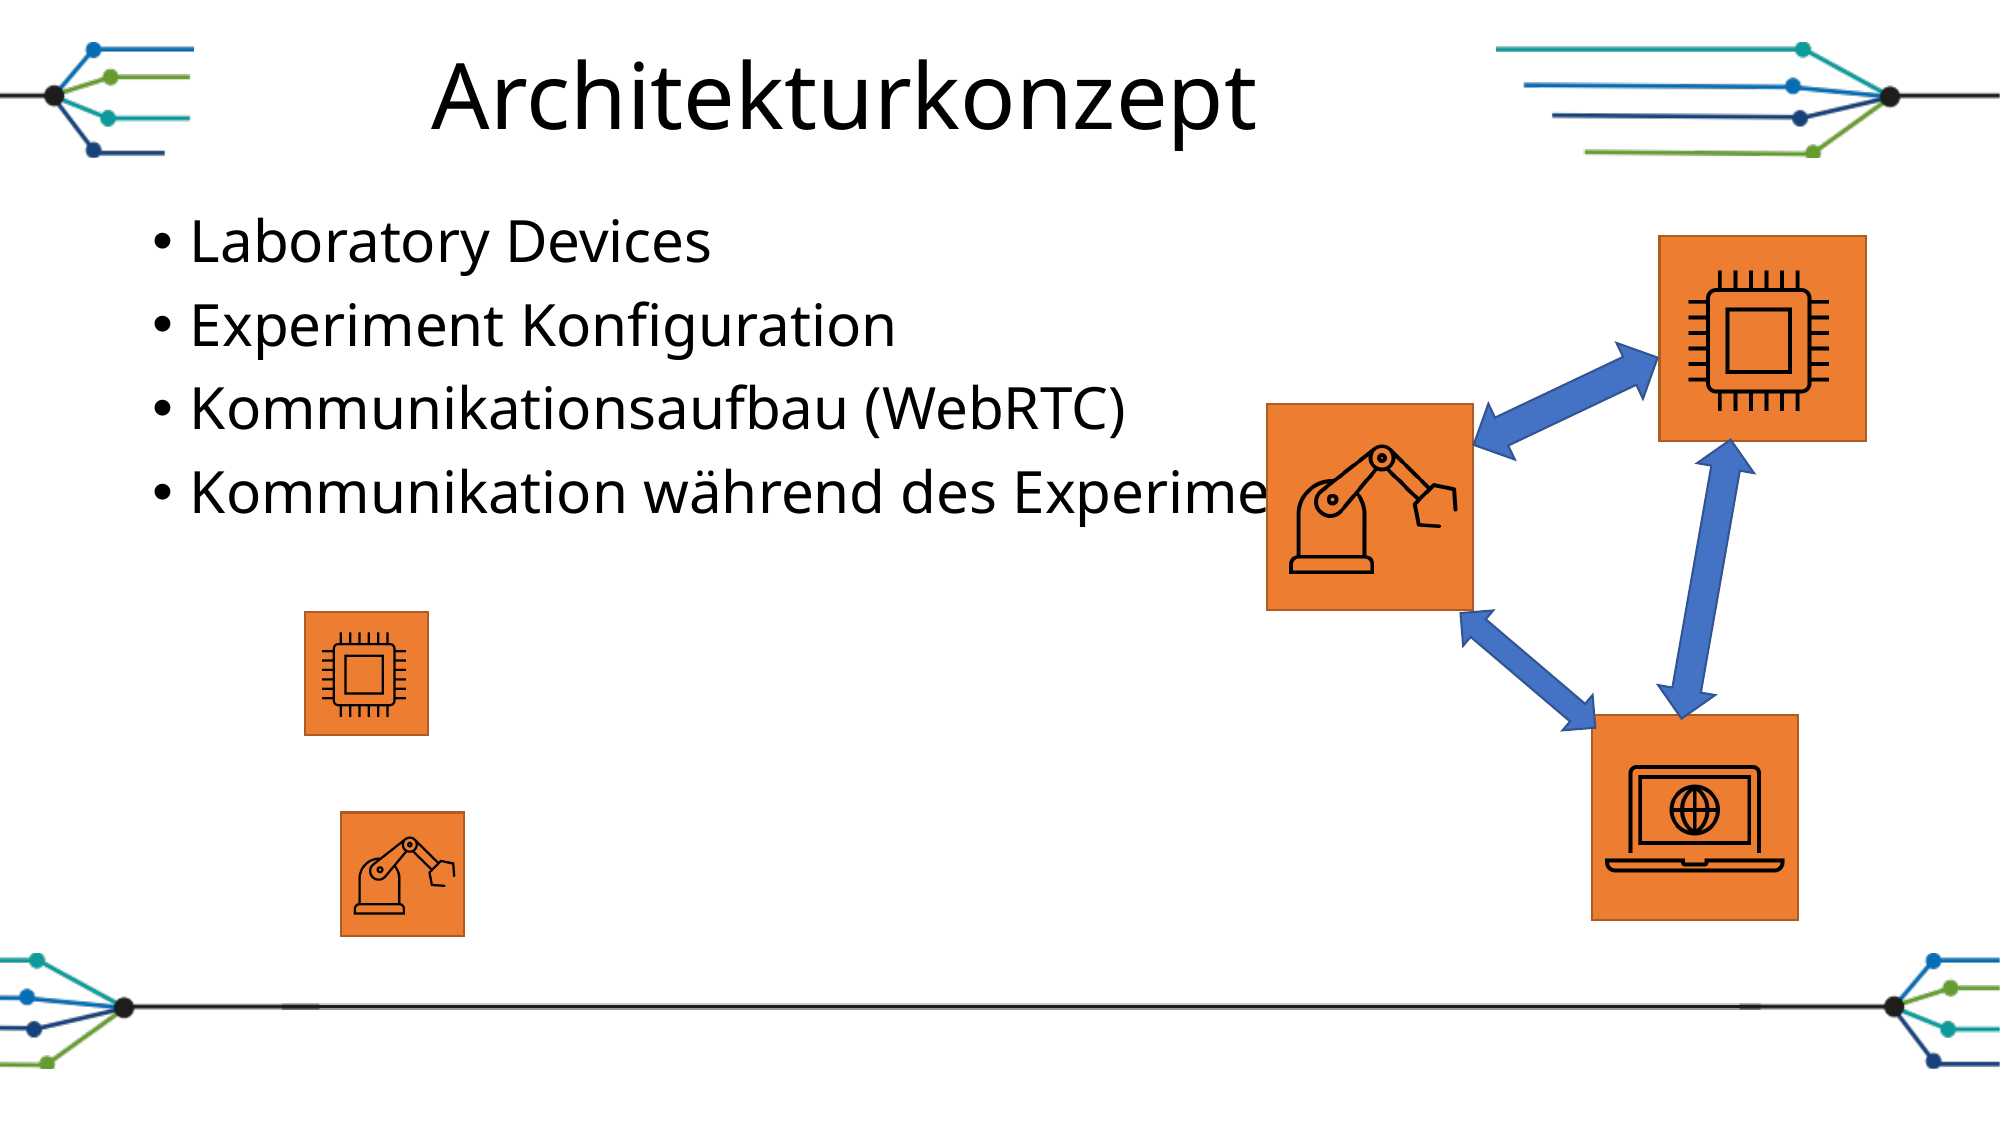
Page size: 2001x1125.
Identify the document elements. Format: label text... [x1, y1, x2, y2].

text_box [304, 611, 429, 735]
title Architekturkonzept [193, 42, 1496, 158]
text_box [1474, 341, 1659, 462]
list Laboratory Devices Experiment Konfiguration Kommunikationsaufbau (WebRTC) Kommunikation während des Experiments [137, 204, 1863, 954]
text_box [340, 812, 465, 936]
text_box [1655, 442, 1757, 714]
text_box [1591, 714, 1799, 921]
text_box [1659, 235, 1866, 442]
text_box [1459, 609, 1596, 732]
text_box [1266, 404, 1474, 610]
